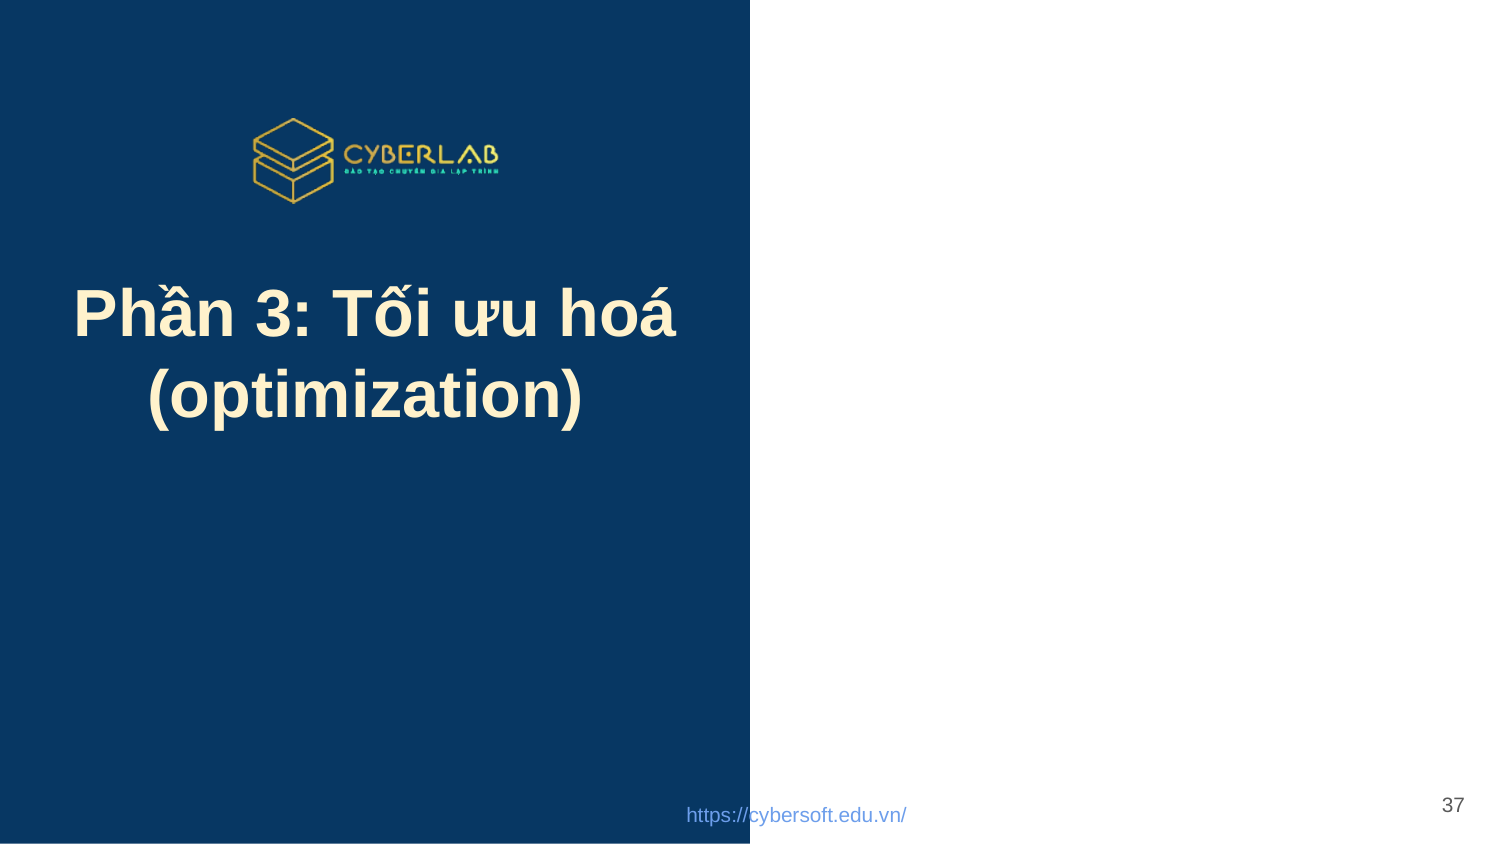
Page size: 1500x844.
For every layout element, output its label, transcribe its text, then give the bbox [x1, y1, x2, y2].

title Phần 3: Tối ưu hoá (optimization) [43, 202, 708, 446]
slide_number 37 [1389, 782, 1480, 830]
picture [239, 118, 511, 202]
